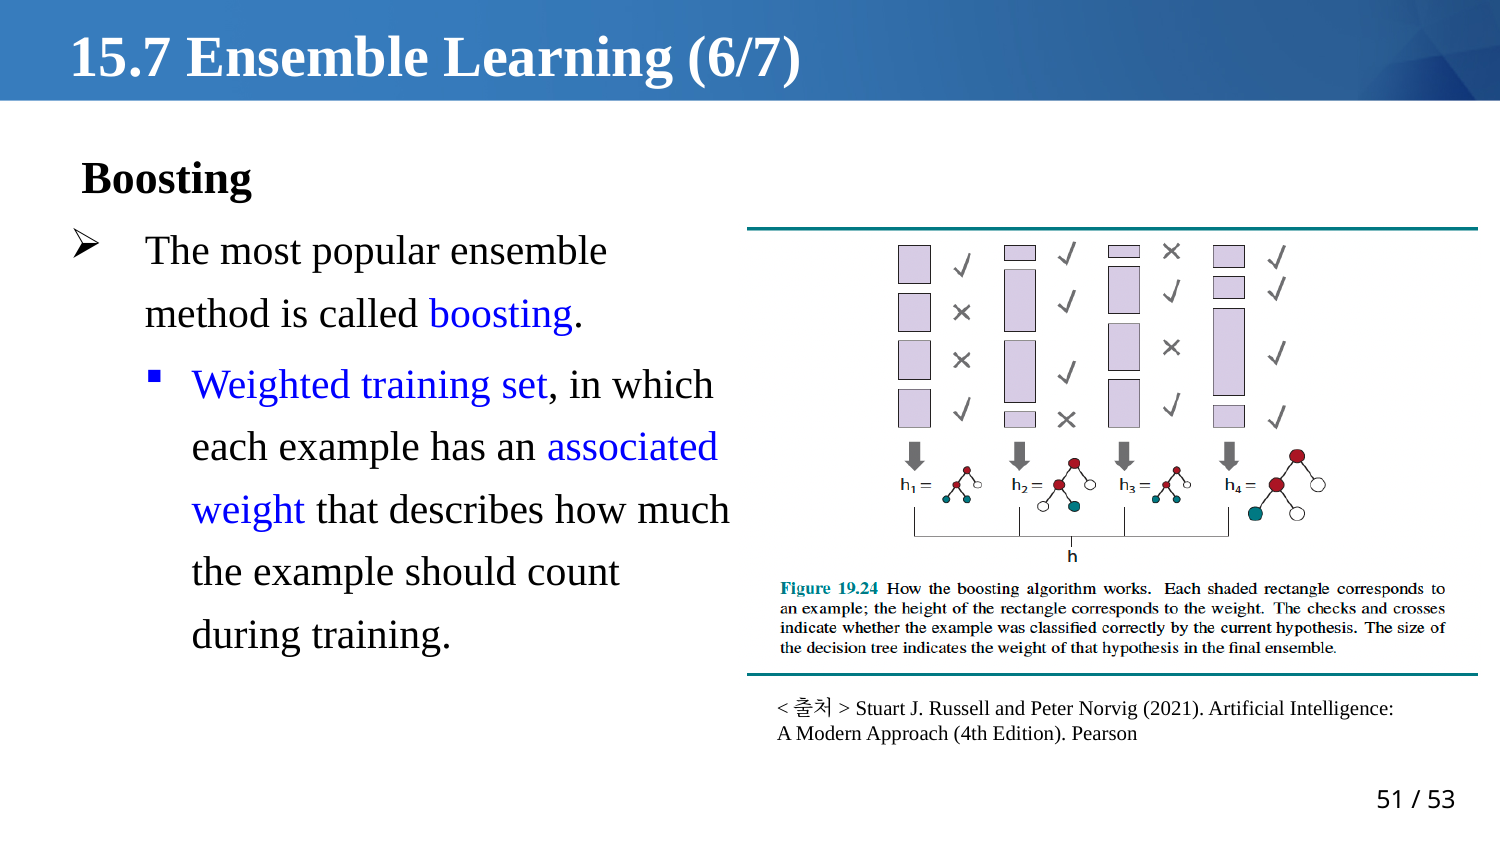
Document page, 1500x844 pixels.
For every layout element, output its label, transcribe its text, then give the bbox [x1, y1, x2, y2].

title 15.7 Ensemble Learning (6/7) [55, 10, 1378, 95]
text_box <출처> Stuart J. Russell and Peter Norvig (2021). Artificial Intelligence: A Modern Approach (4th Edition). Pearson [761, 692, 1457, 753]
picture [737, 220, 1481, 684]
picture [0, 0, 1500, 103]
